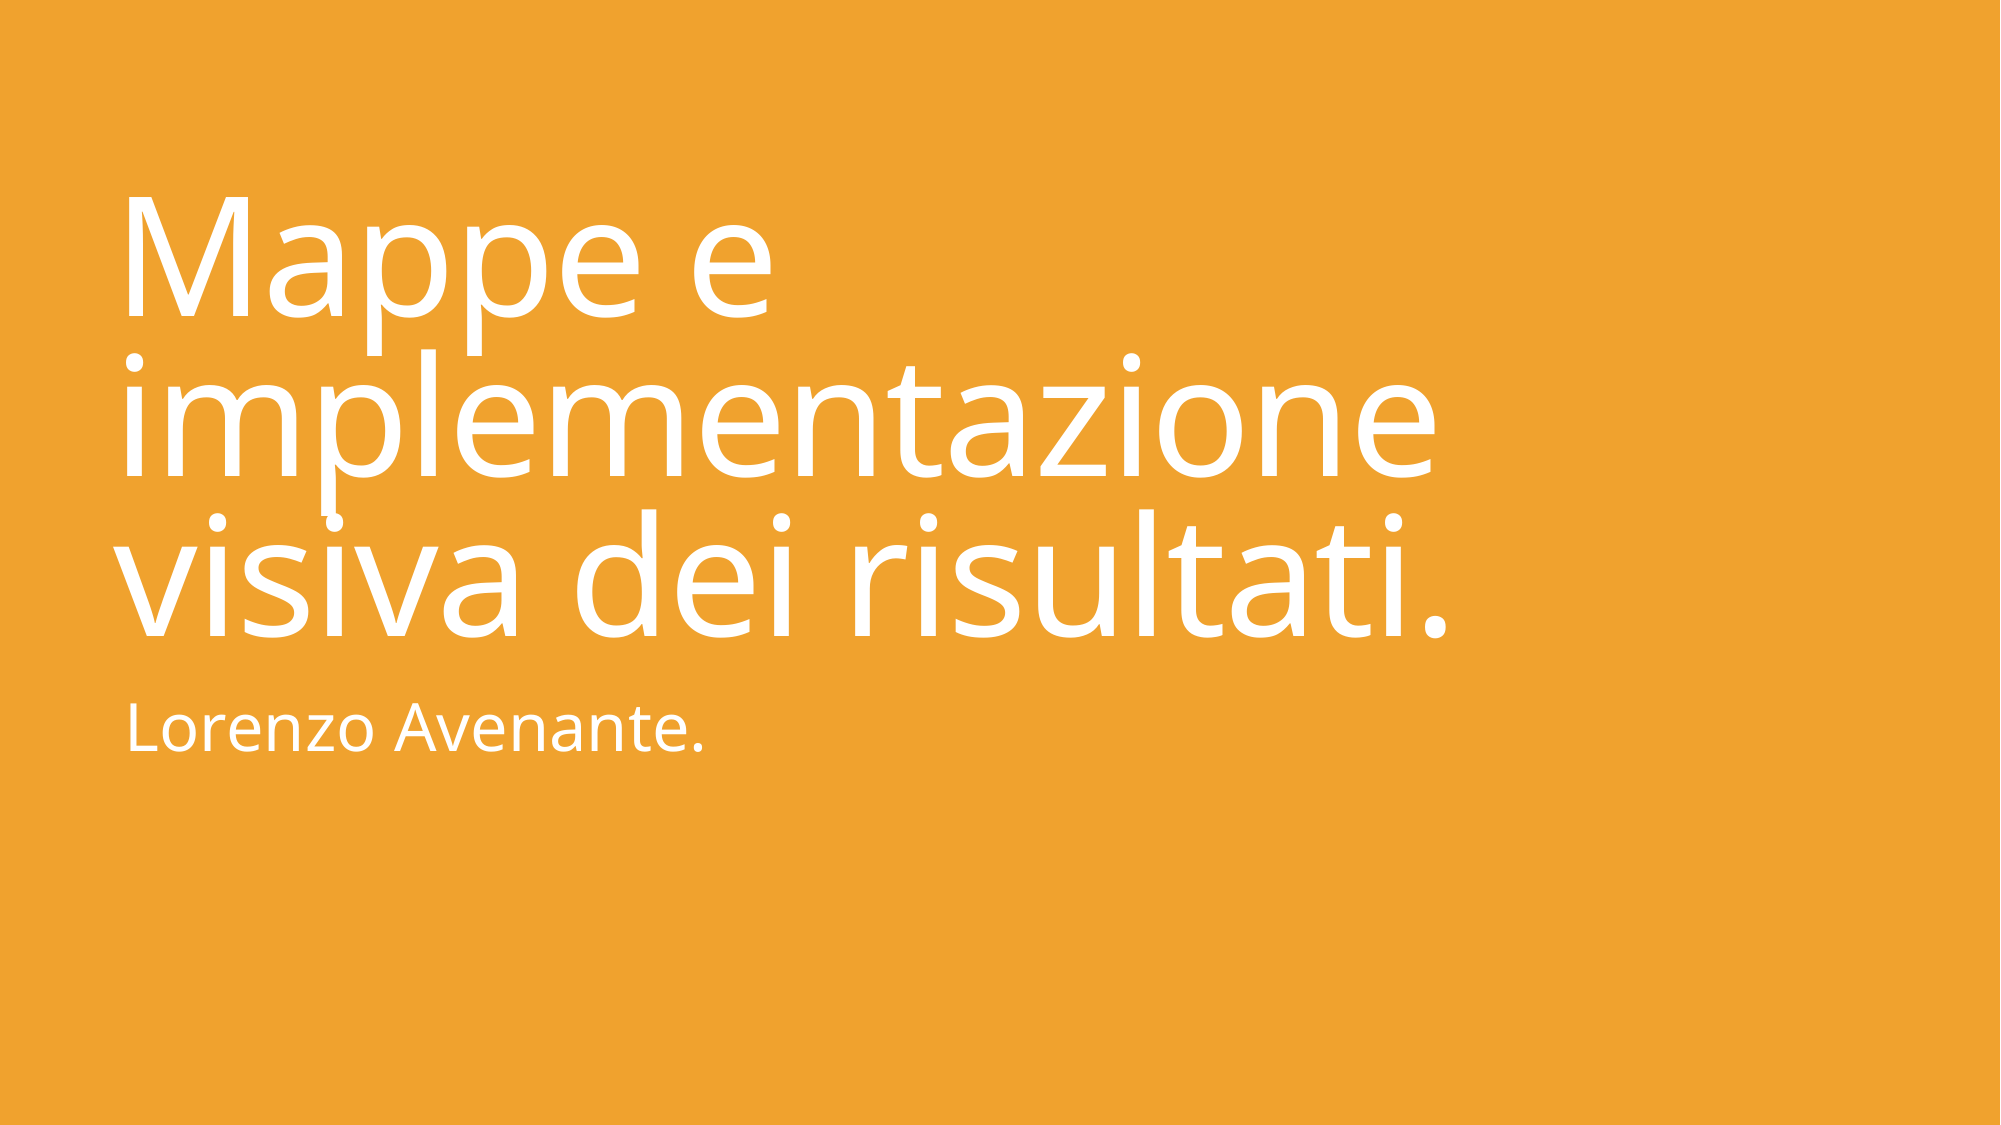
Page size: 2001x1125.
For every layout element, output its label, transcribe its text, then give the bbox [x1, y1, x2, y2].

title Mappe e implementazione visiva dei risultati. [98, 126, 1868, 677]
subtitle Lorenzo Avenante. [109, 690, 1624, 961]
